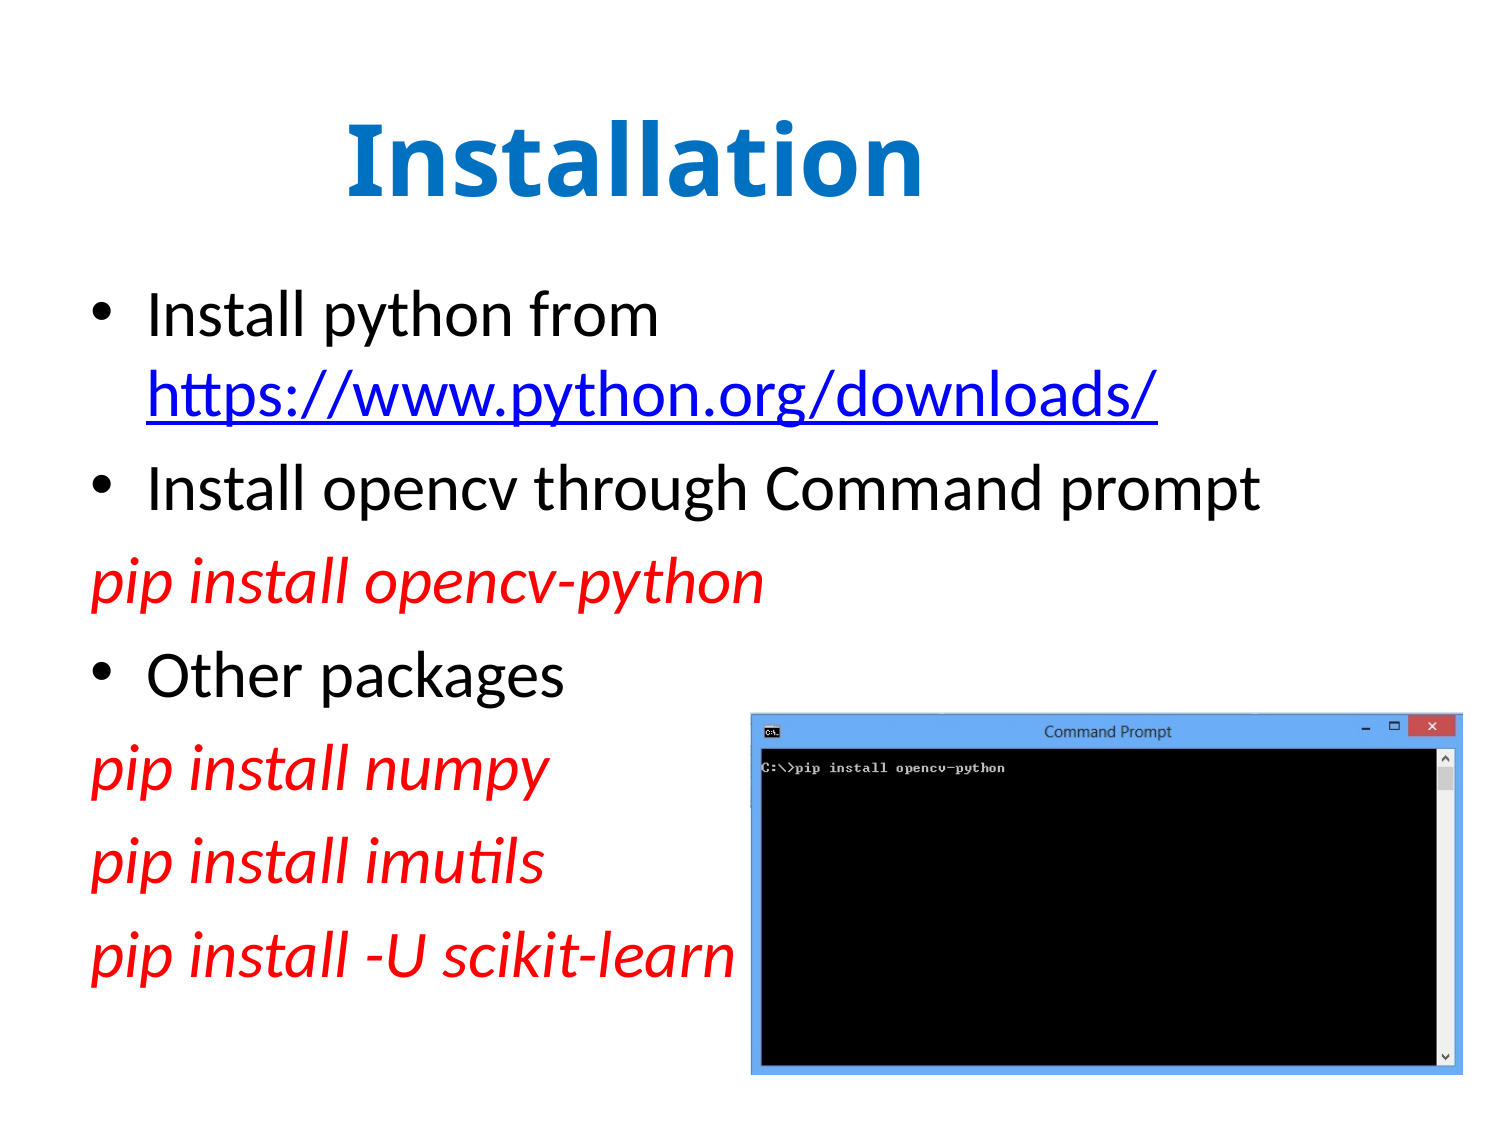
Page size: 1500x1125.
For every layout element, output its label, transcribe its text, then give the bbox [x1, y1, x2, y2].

title Installation [0, 62, 1313, 250]
list Install python from https://www.python.org/downloads/ Install opencv through Command prompt pip install opencv-python Other packages pip install numpy pip install imutils pip install -U scikit-learn [75, 262, 1425, 1005]
picture [749, 712, 1463, 1076]
